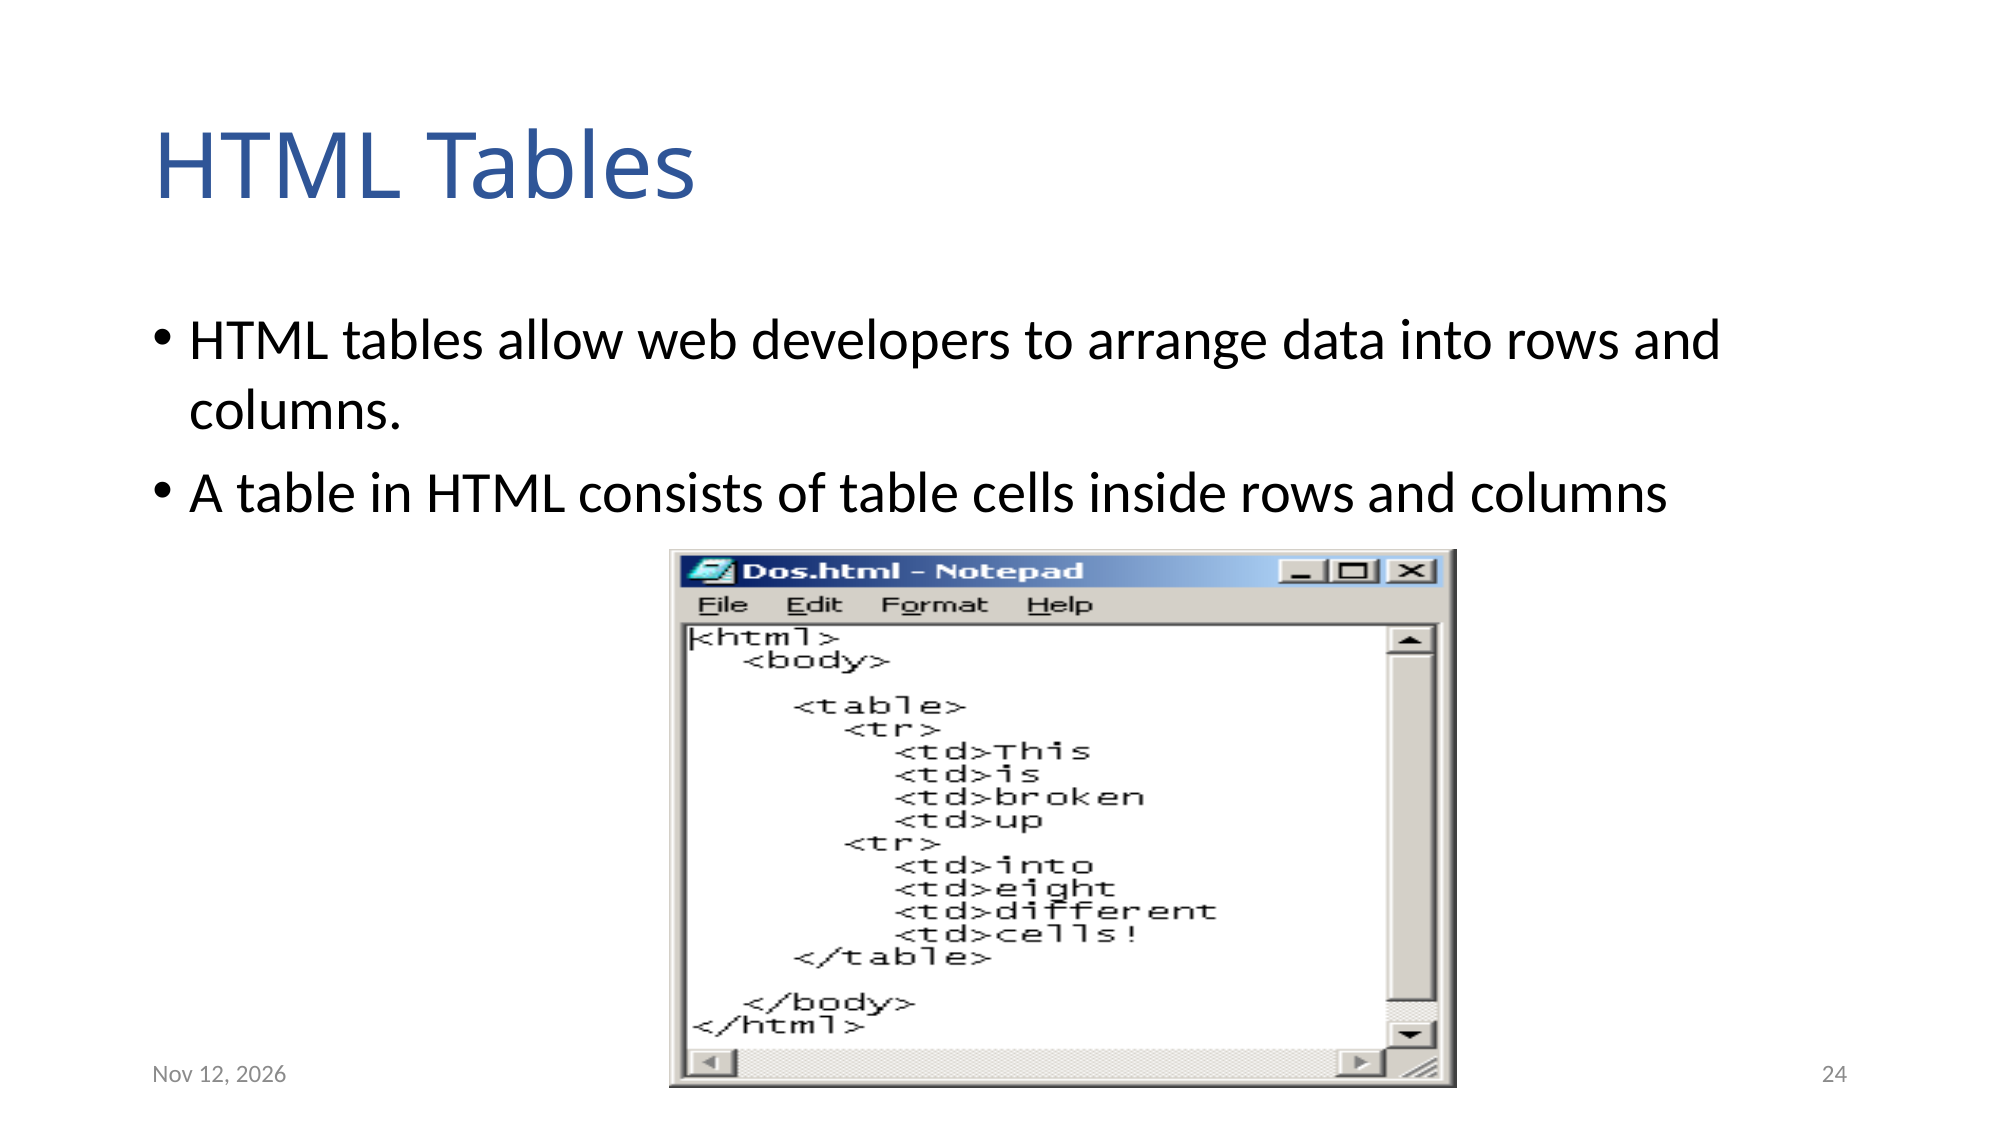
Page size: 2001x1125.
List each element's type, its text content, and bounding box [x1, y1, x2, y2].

picture [669, 549, 1457, 1088]
title HTML Tables [137, 59, 1863, 278]
slide_number 24 [1412, 1042, 1863, 1103]
list HTML tables allow web developers to arrange data into rows and columns. A table in HTML consists of table cells inside rows and columns [137, 293, 1863, 563]
slide_number 13-Jan-24 [137, 1042, 588, 1103]
